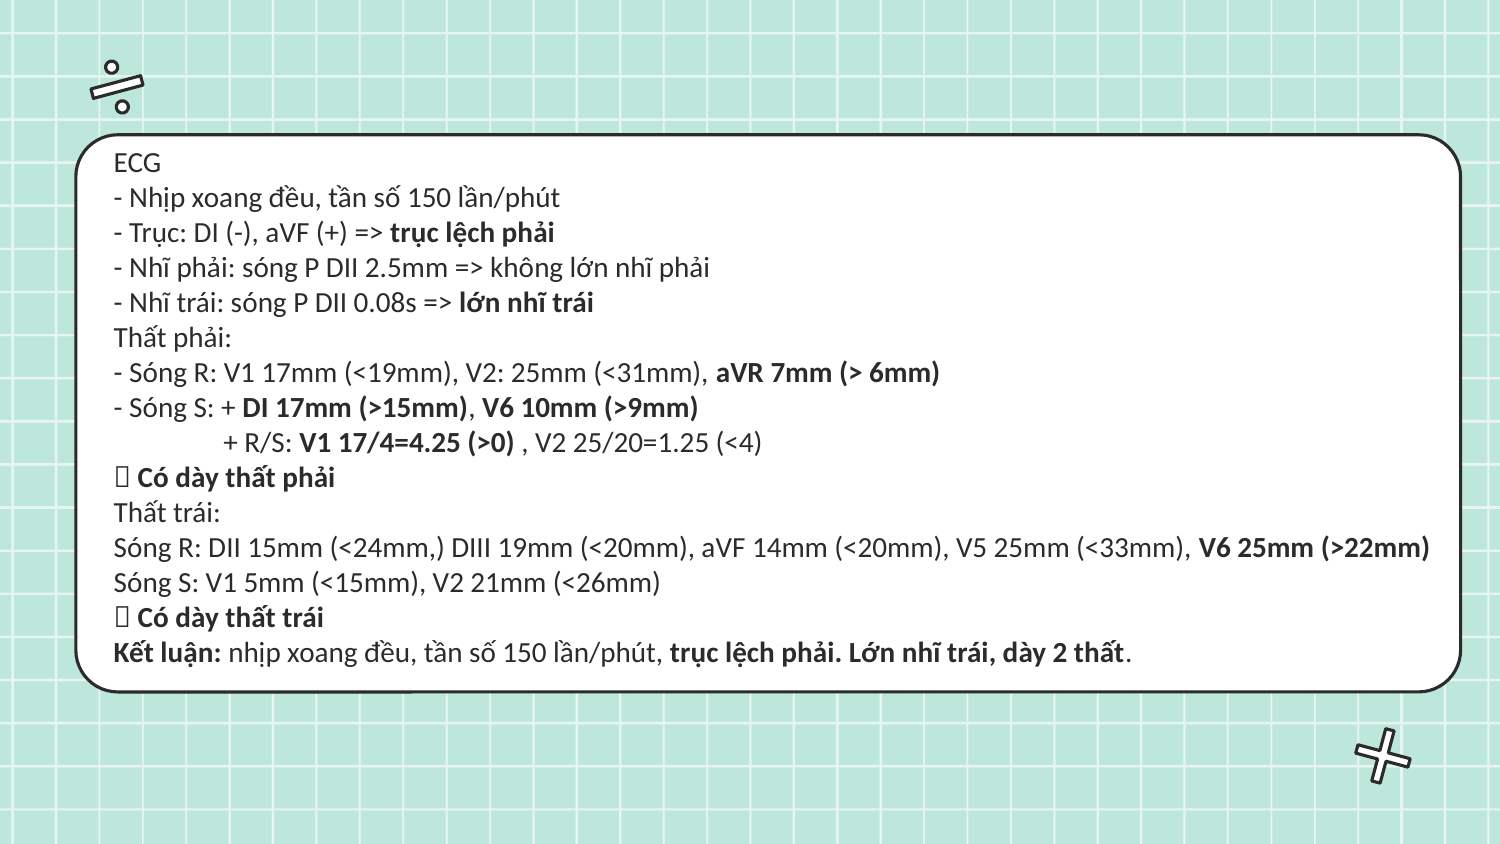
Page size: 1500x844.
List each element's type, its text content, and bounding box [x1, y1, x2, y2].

text_box ECG - Nhịp xoang đều, tần số 150 lần/phút - Trục: DI (-), aVF (+) => trục lệch phải - Nhĩ phải: sóng P DII 2.5mm => không lớn nhĩ phải - Nhĩ trái: sóng P DII 0.08s => lớn nhĩ trái Thất phải: - Sóng R: V1 17mm (<19mm), V2: 25mm (<31mm), aVR 7mm (> 6mm) - Sóng S: + DI 17mm (>15mm), V6 10mm (>9mm) + R/S: V1 17/4=4.25 (>0) , V2 25/20=1.25 (<4)  Có dày thất phải Thất trái: Sóng R: DII 15mm (<24mm,) DIII 19mm (<20mm), aVF 14mm (<20mm), V5 25mm (<33mm), V6 25mm (>22mm) Sóng S: V1 5mm (<15mm), V2 21mm (<26mm)  Có dày thất trái Kết luận: nhịp xoang đều, tần số 150 lần/phút, trục lệch phải. Lớn nhĩ trái, dày 2 thất. [75, 48, 1461, 763]
